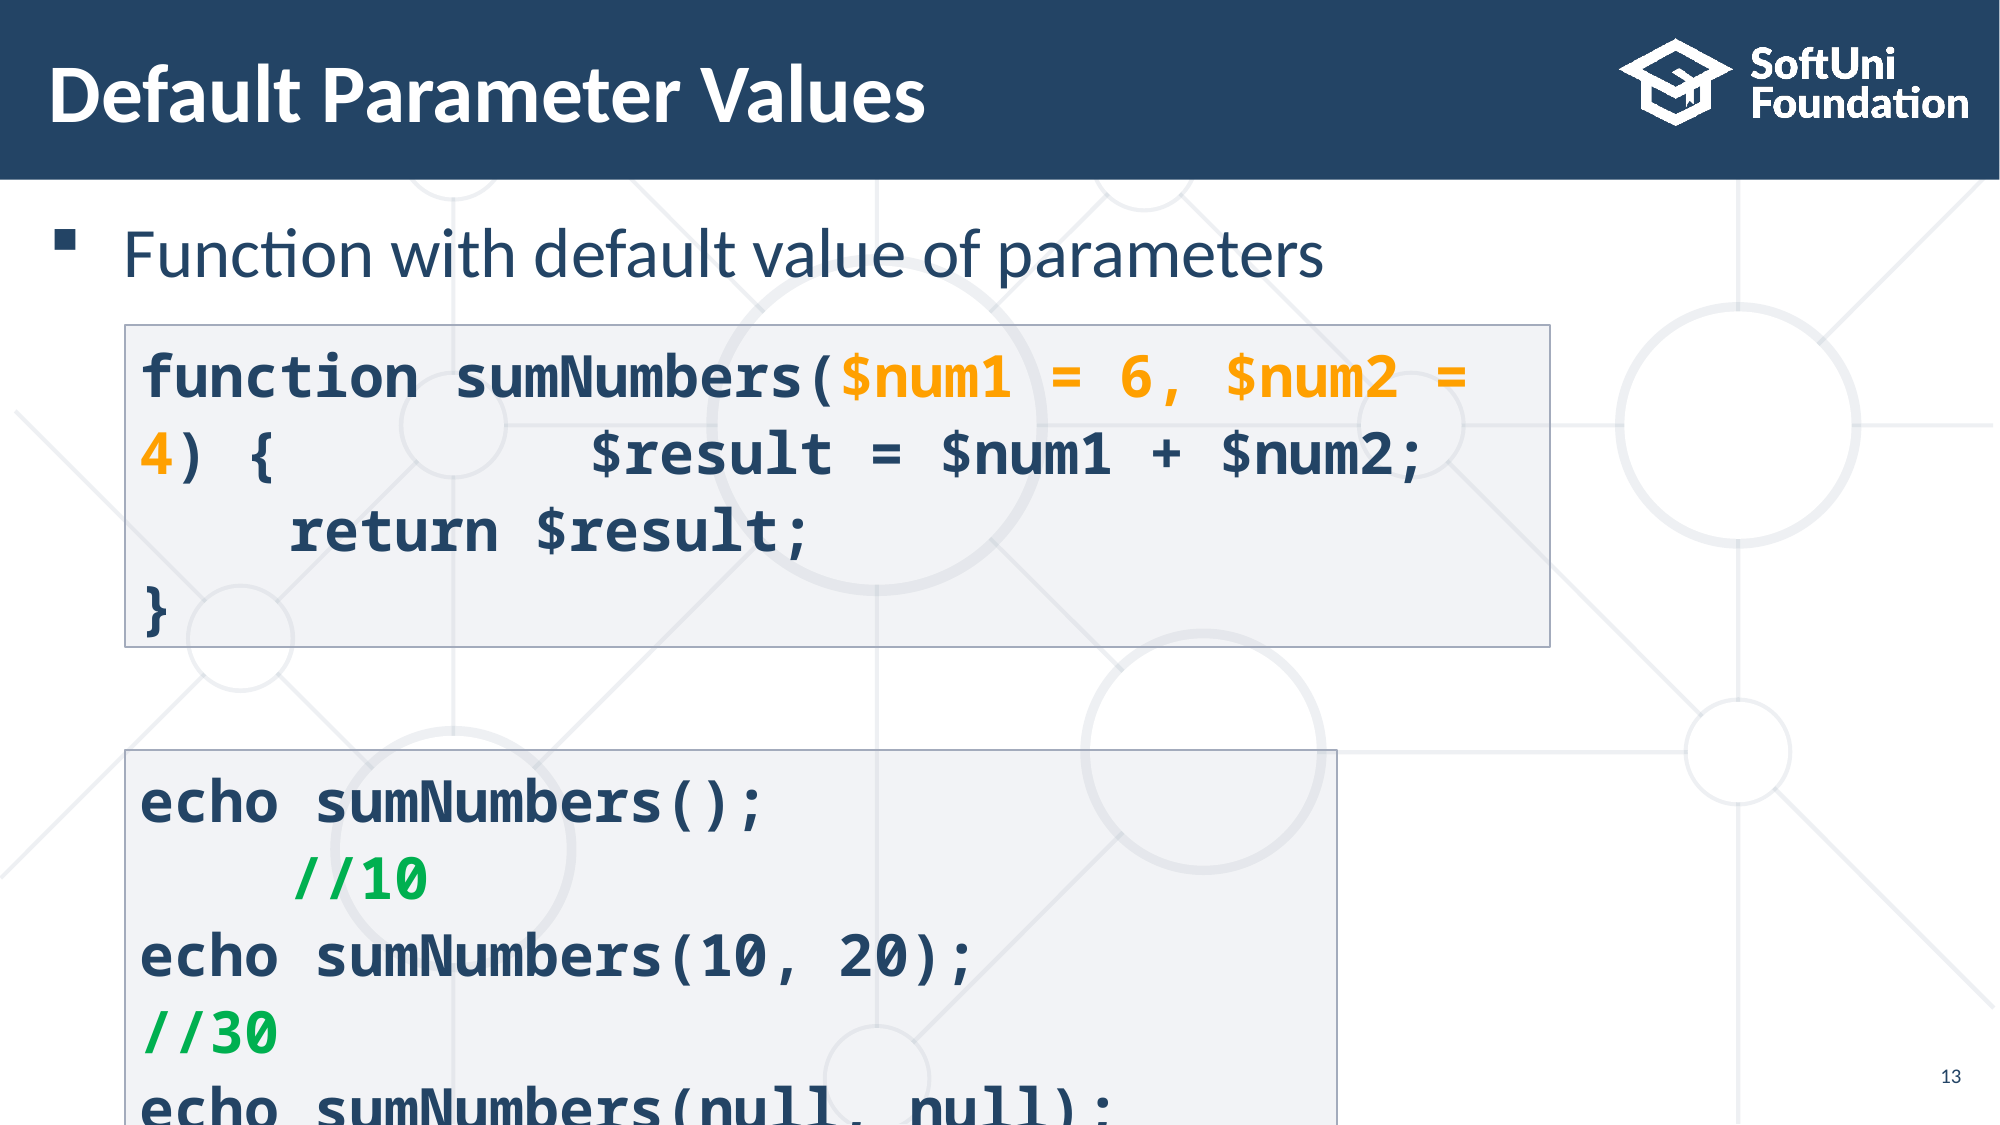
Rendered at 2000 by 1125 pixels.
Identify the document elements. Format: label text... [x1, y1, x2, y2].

slide_number 13 [1896, 1049, 1968, 1101]
list Function with default value of parameters [31, 196, 1970, 1050]
text_box echo sumNumbers(); //10 echo sumNumbers(10, 20); //30 echo sumNumbers(null, null); //0 [124, 749, 1338, 1125]
title Default Parameter Values [31, 16, 1591, 162]
text_box function sumNumbers($num1 = 6, $num2 = 4) { $result = $num1 + $num2; return $result; } [124, 324, 1550, 648]
picture [1618, 38, 1968, 126]
